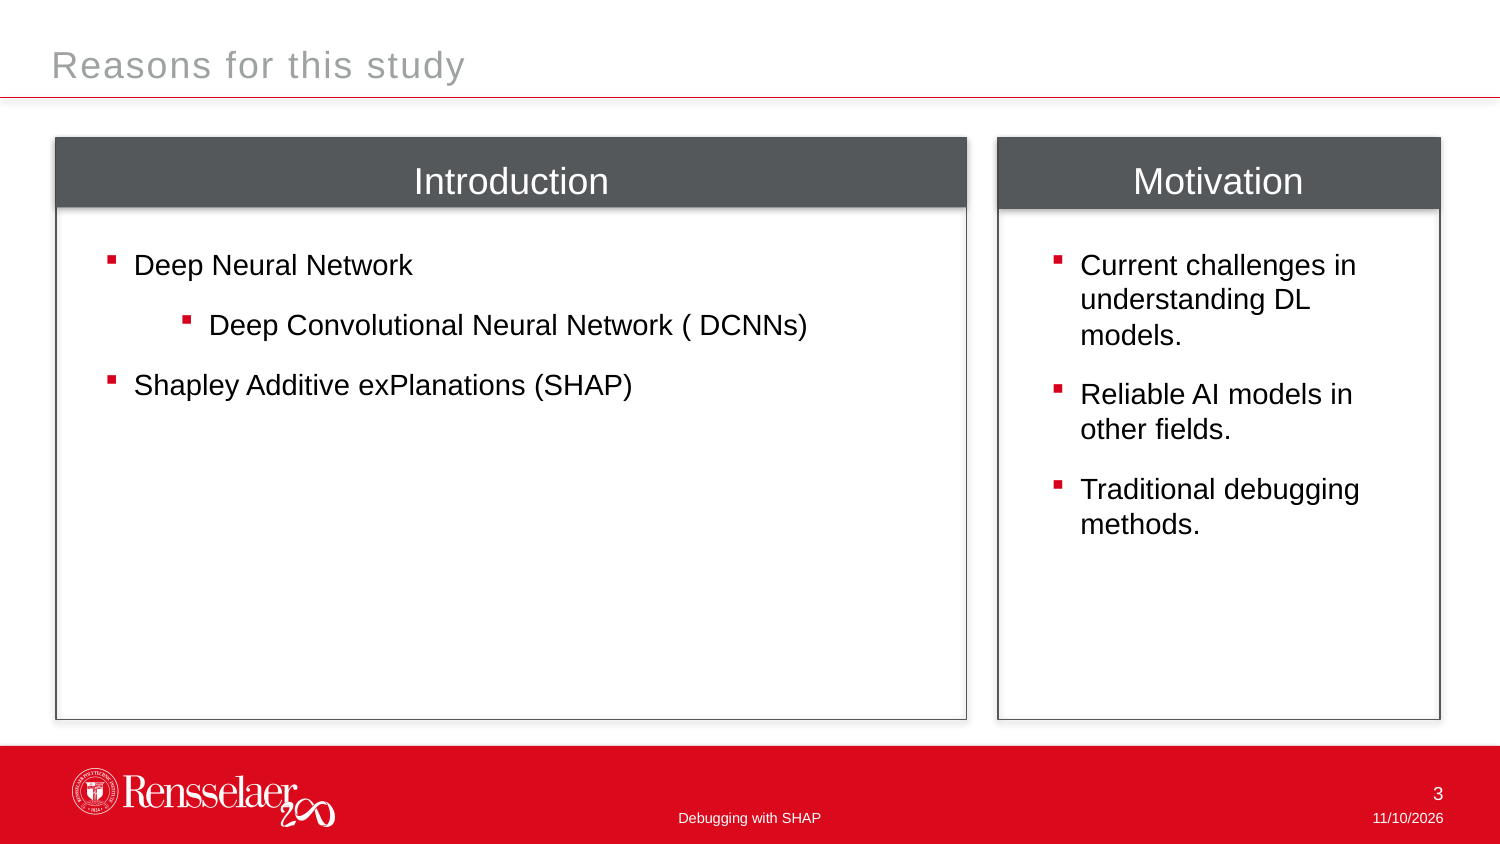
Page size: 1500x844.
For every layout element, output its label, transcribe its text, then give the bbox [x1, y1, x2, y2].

text_box Introduction [57, 149, 966, 210]
text_box Current challenges in understanding DL models. Reliable AI models in other fields. Traditional debugging methods. [1036, 238, 1397, 548]
picture [72, 768, 335, 827]
list Reasons for this study [36, 33, 1403, 96]
text_box Motivation [997, 149, 1439, 210]
text_box [55, 137, 967, 208]
text_box Deep Neural Network Deep Convolutional Neural Network ( DCNNs) Shapley Additive exPlanations (SHAP) [90, 238, 889, 409]
text_box [997, 216, 1441, 720]
text_box [998, 137, 1441, 210]
text_box [55, 215, 967, 720]
